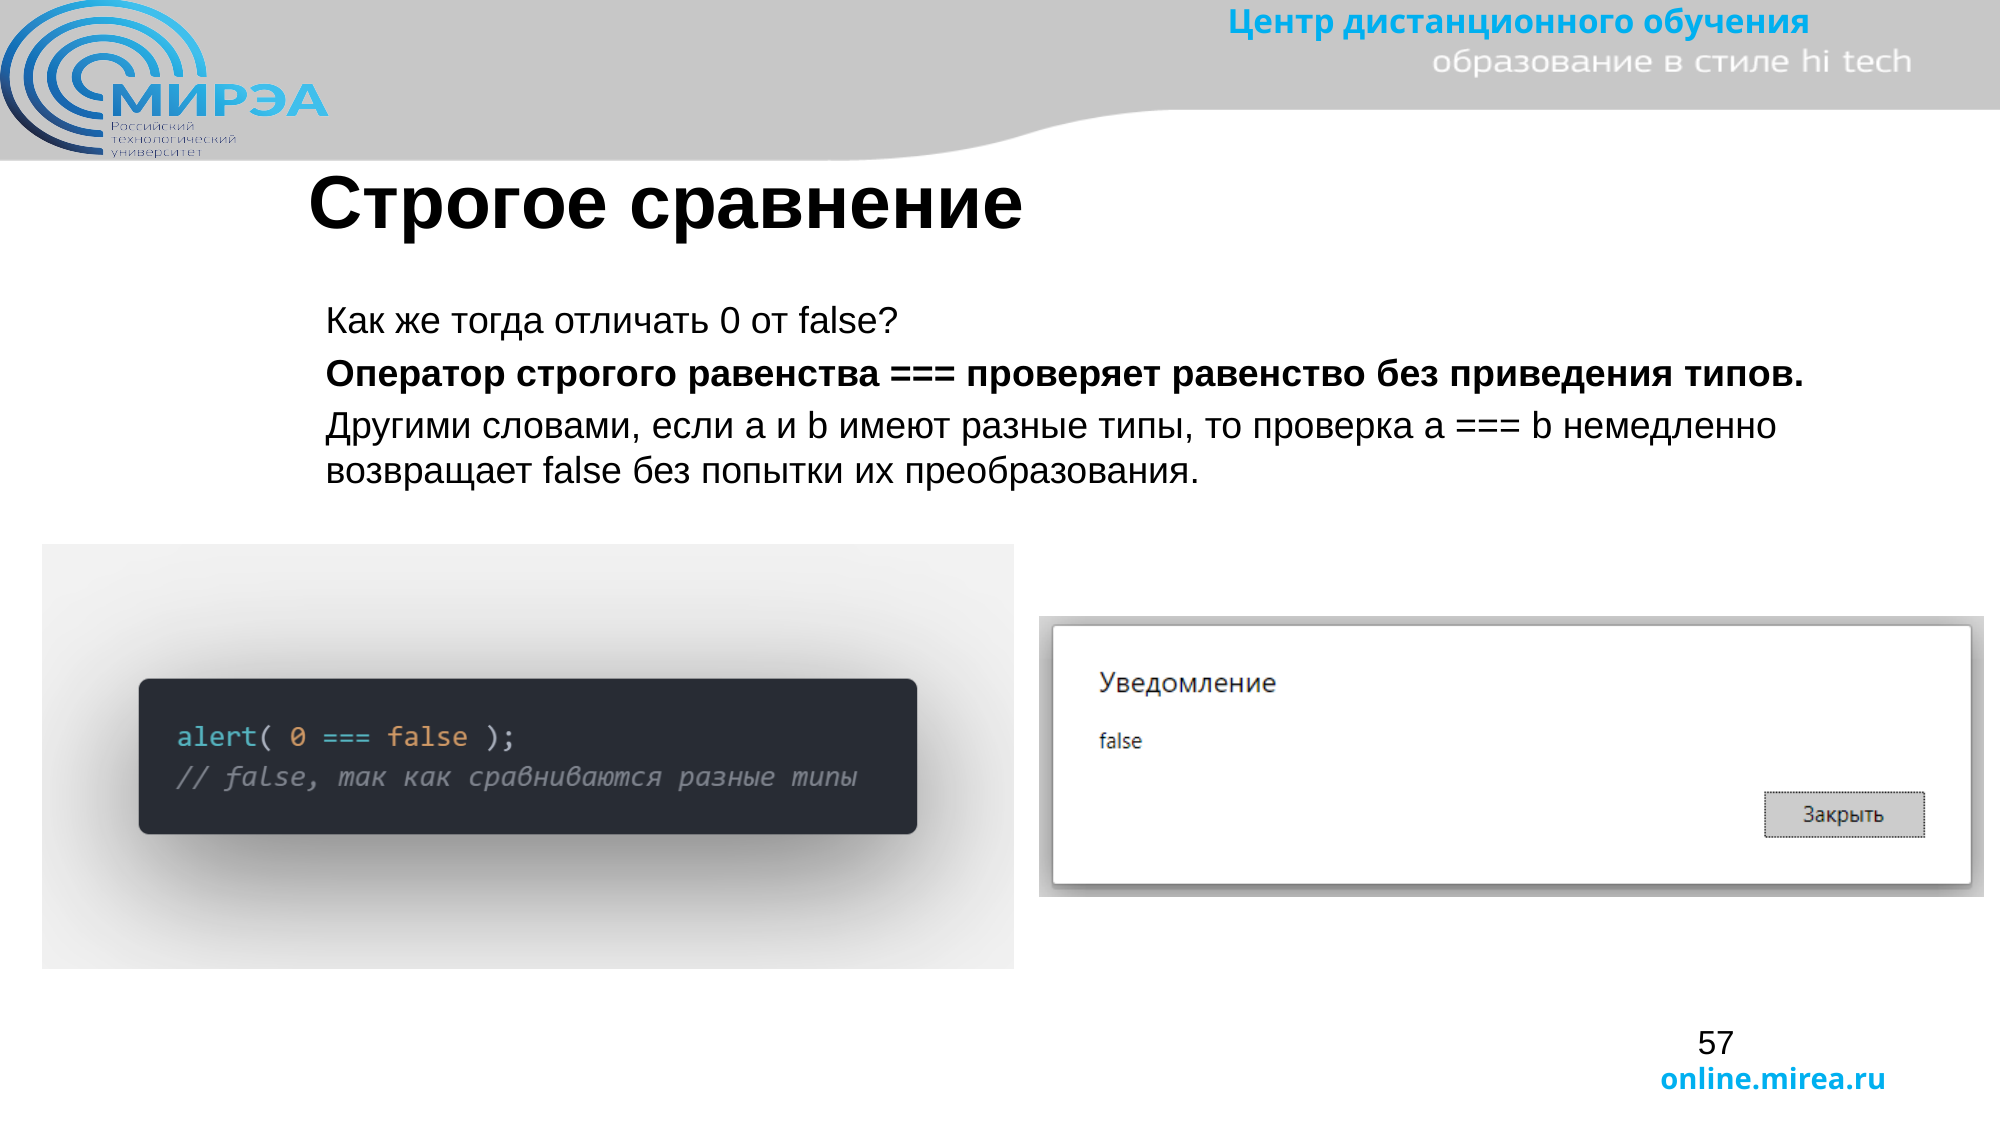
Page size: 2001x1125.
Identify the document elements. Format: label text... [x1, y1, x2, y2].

text_box Как же тогда отличать 0 от false? Оператор строгого равенства === проверяет равенство без приведения типов. Другими словами, если a и b имеют разные типы, то проверка a === b немедленно возвращает false без попытки их преобразования. [310, 288, 1856, 512]
text_box Строгое сравнение [293, 145, 1737, 251]
picture [42, 544, 1014, 969]
picture [1039, 616, 1984, 897]
picture [0, 0, 329, 159]
text_box 57 [1400, 1013, 1750, 1058]
